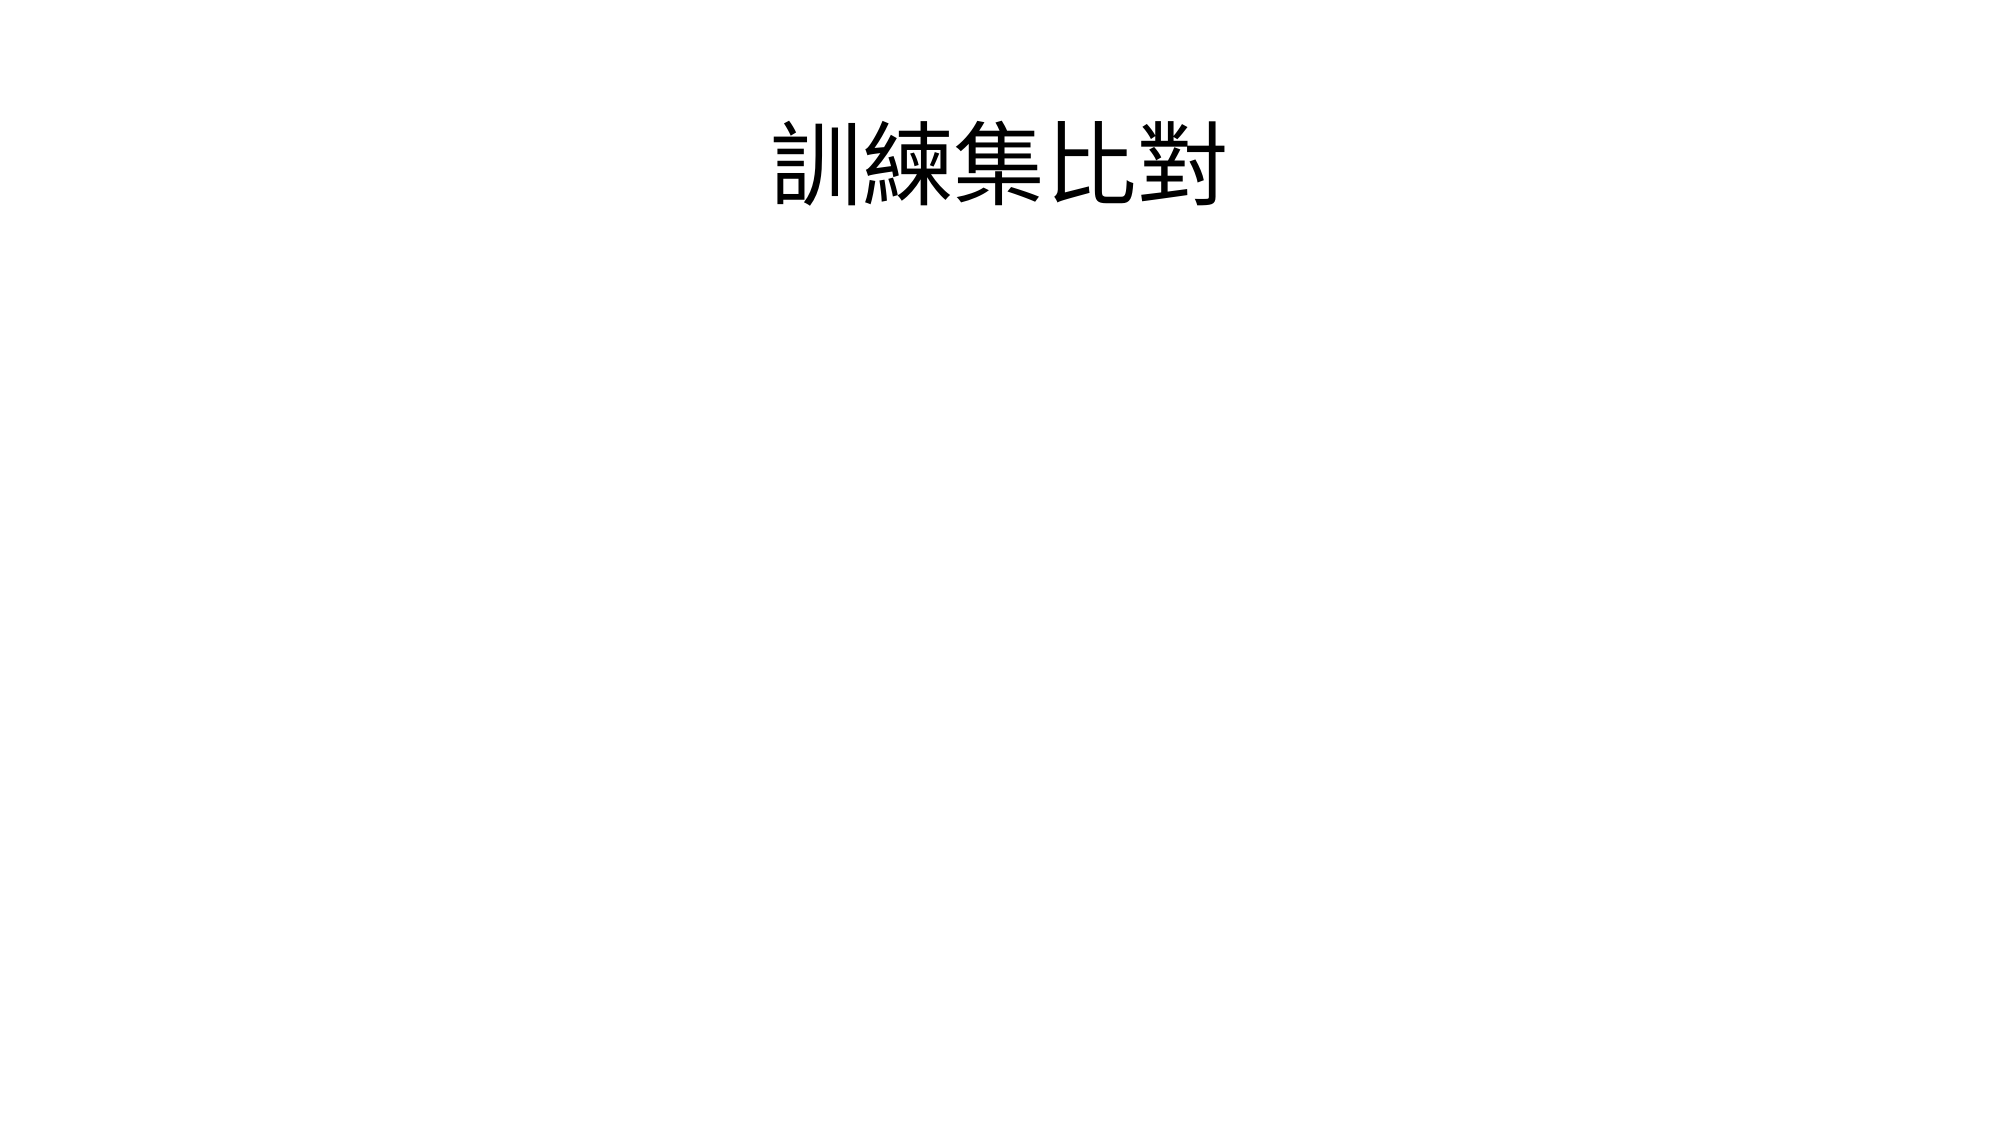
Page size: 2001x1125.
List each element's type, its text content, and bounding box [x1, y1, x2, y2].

title 訓練集比對 [137, 59, 1863, 278]
